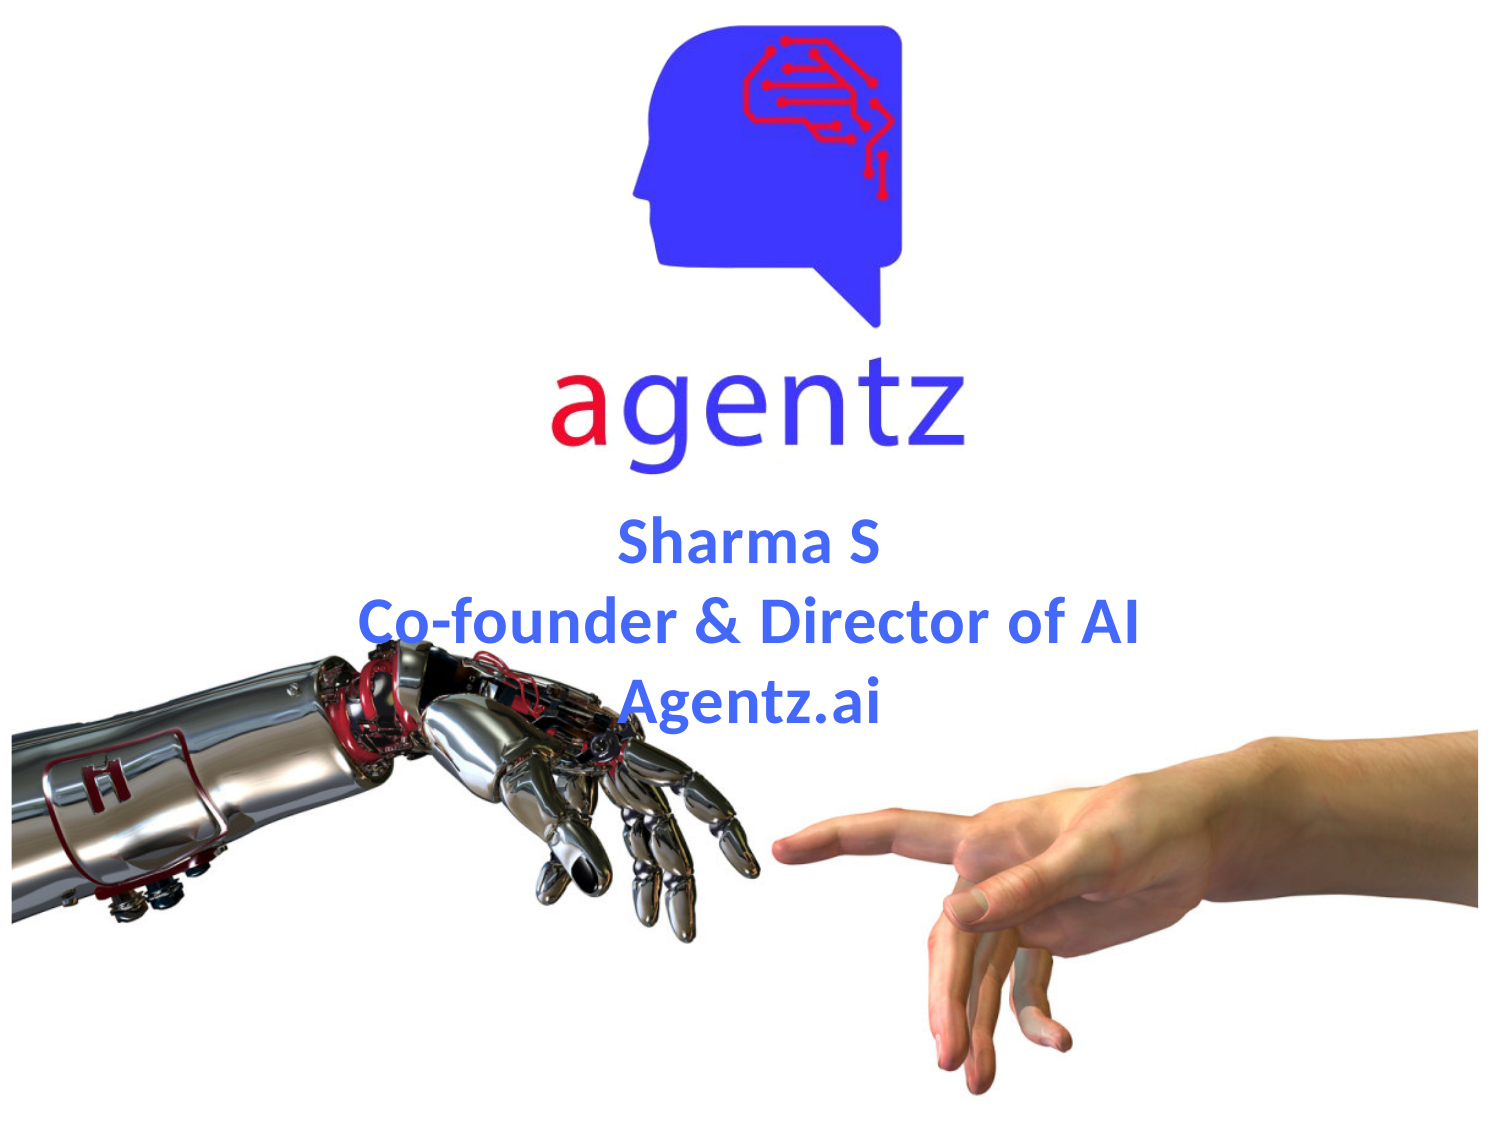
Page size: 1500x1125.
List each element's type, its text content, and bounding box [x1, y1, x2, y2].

picture [11, 597, 1479, 1106]
text_box Sharma S Co-founder & Director of AI Agentz.ai [153, 489, 1347, 596]
picture [547, 14, 993, 489]
